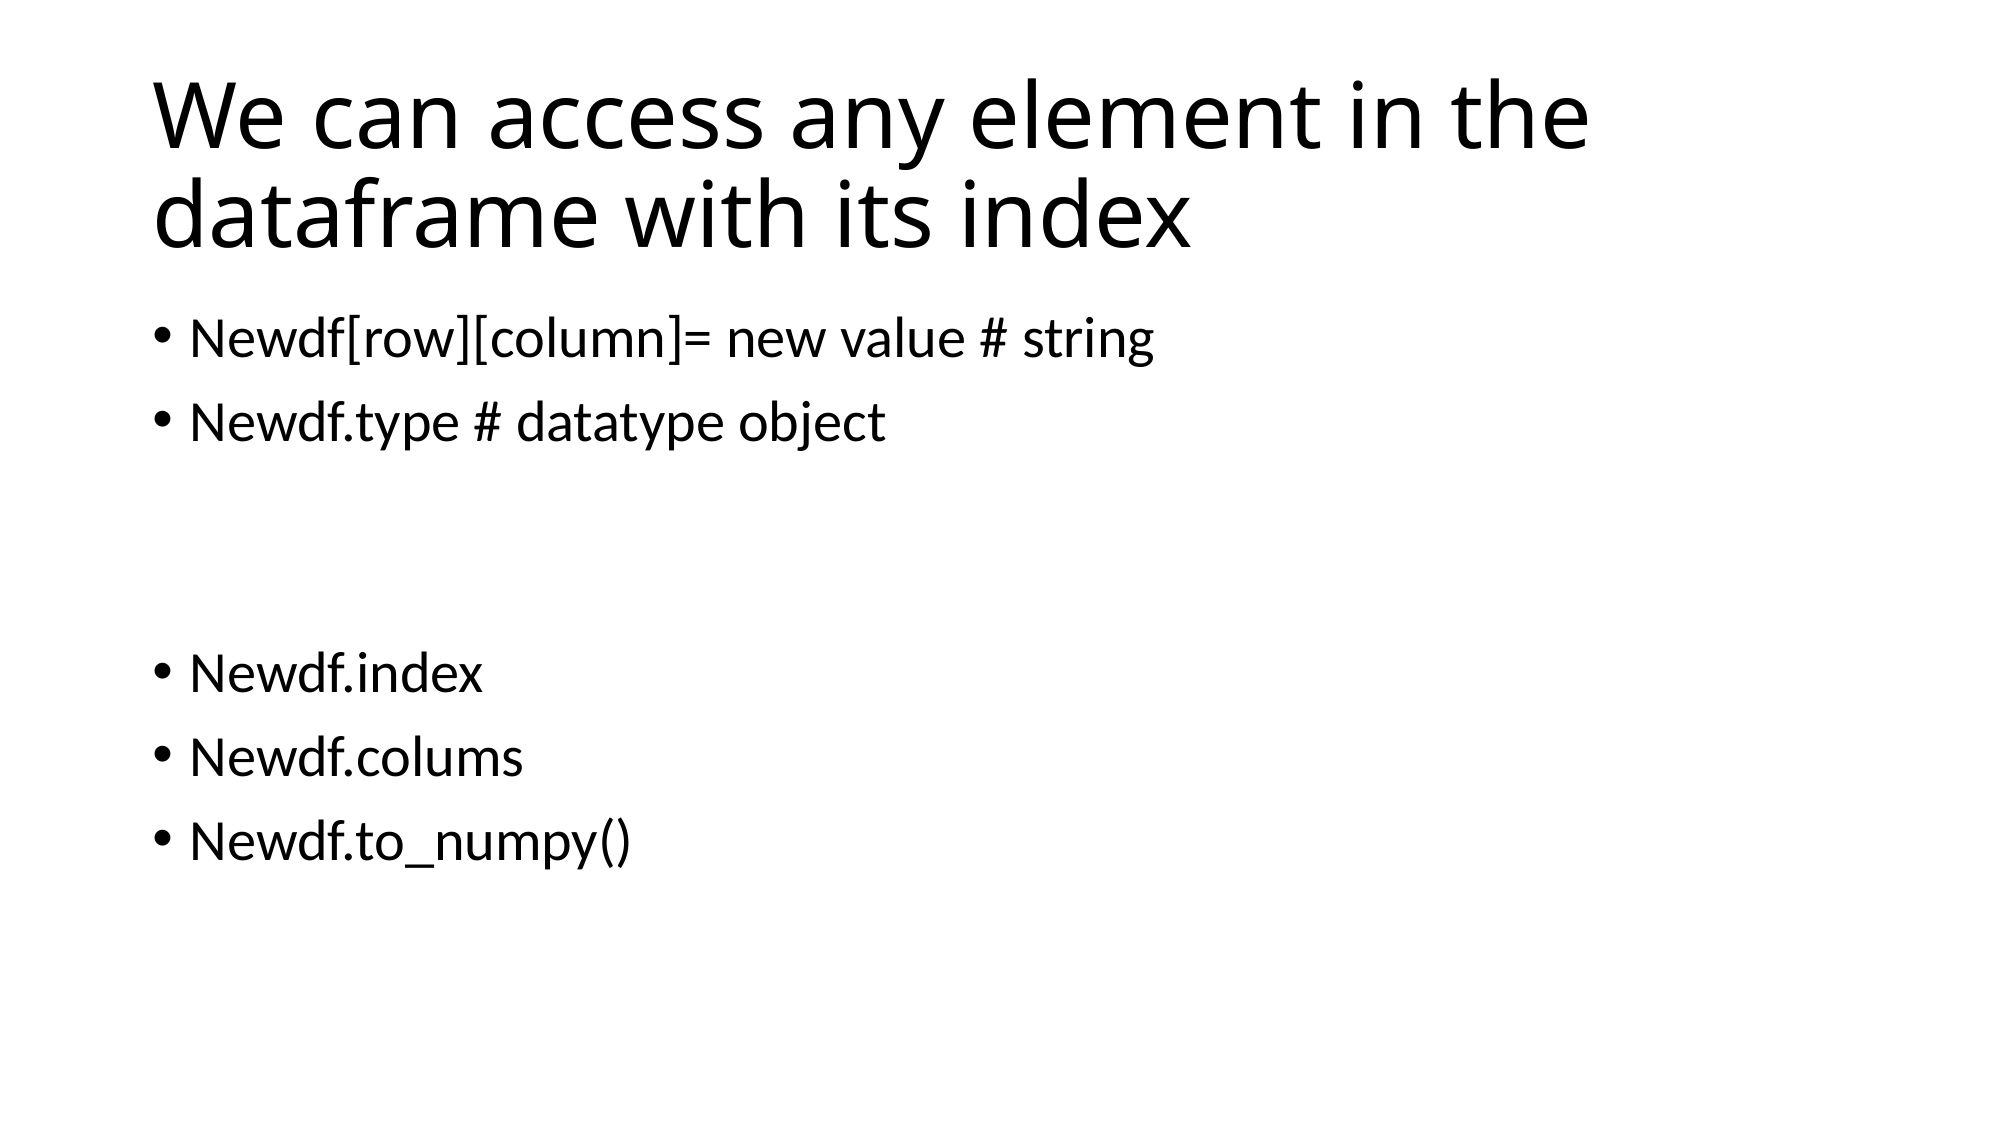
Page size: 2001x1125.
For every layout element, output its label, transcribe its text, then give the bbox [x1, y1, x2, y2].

list Newdf[row][column]= new value # string Newdf.type # datatype object Newdf.index Newdf.colums Newdf.to_numpy() [137, 299, 1863, 1014]
title We can access any element in the dataframe with its index [137, 59, 1863, 278]
